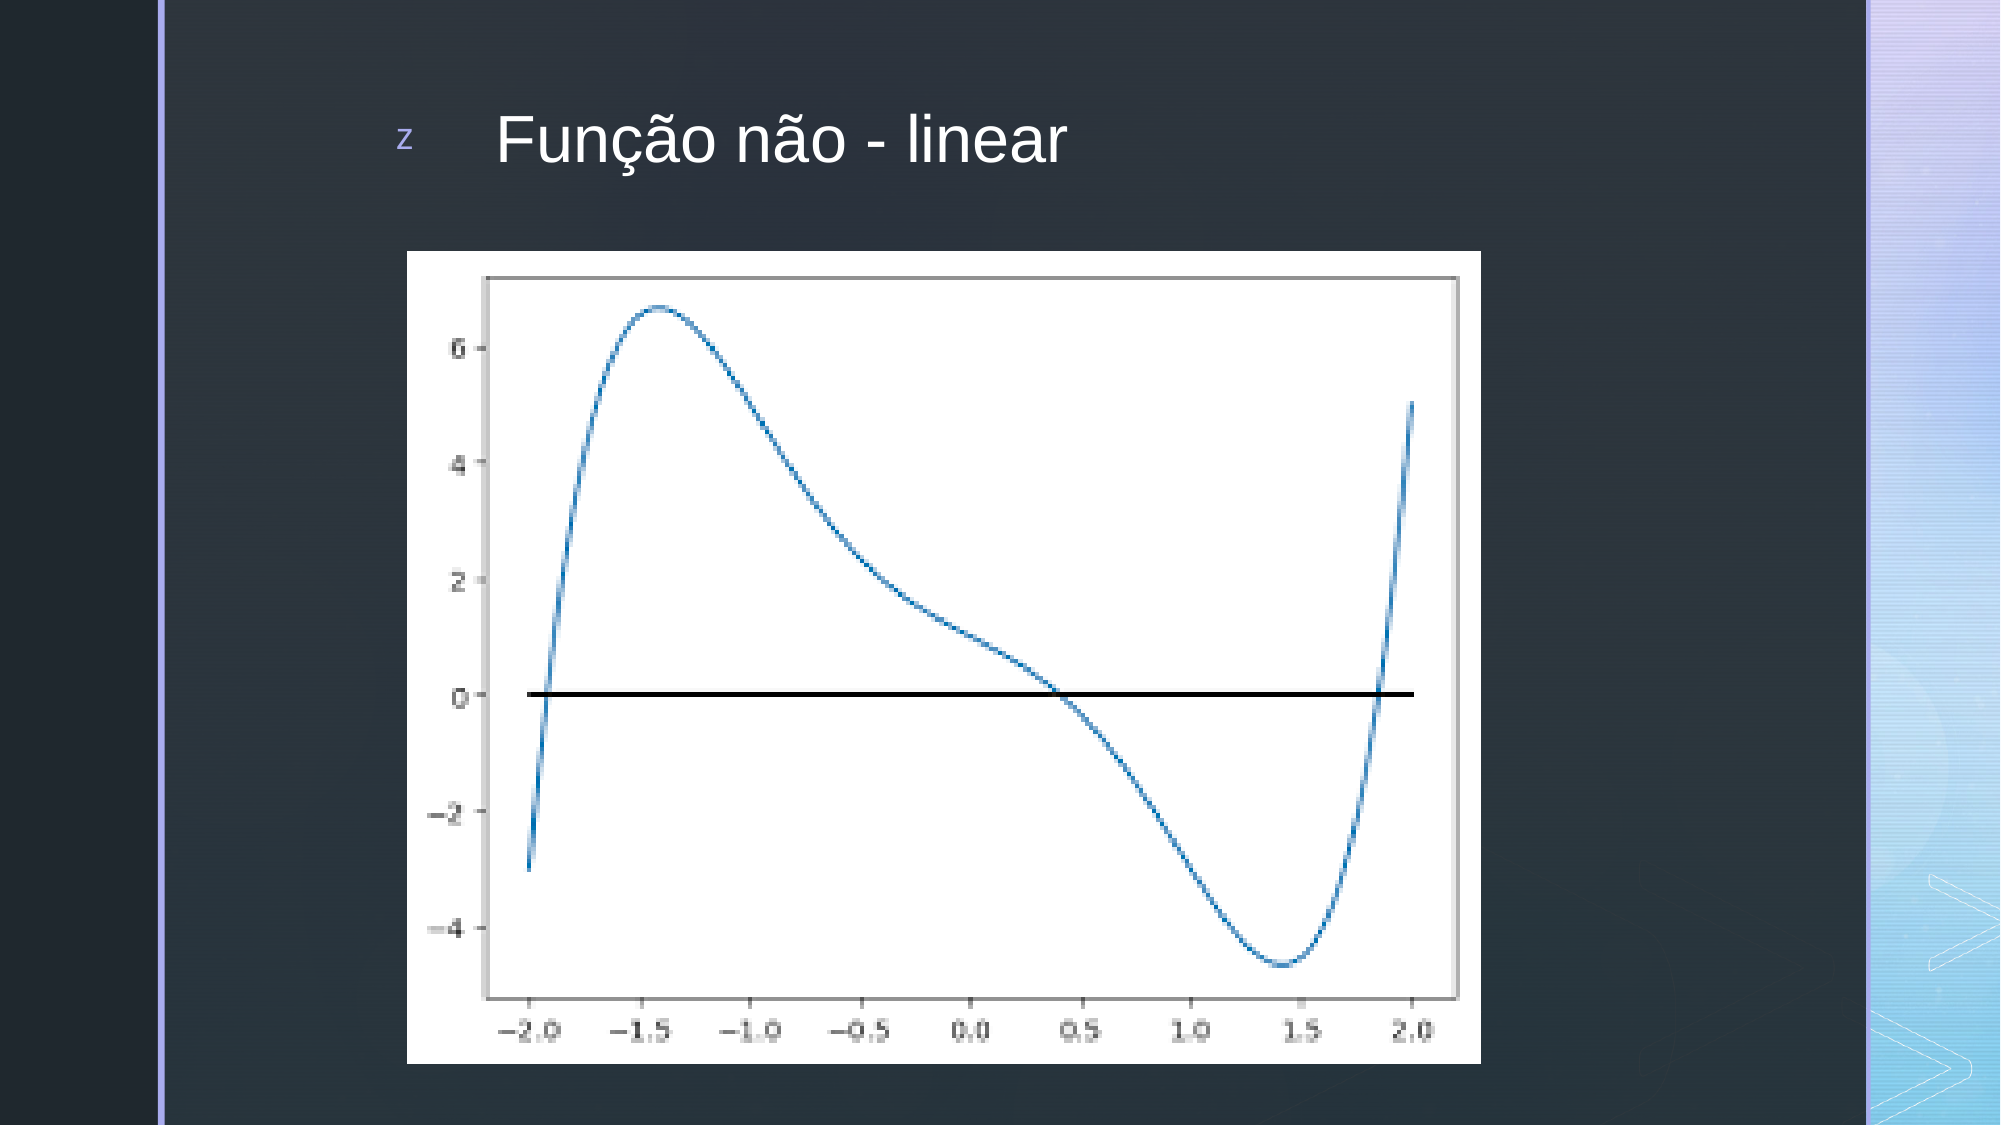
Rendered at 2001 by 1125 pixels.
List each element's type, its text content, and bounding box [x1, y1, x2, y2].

picture [407, 251, 1482, 1064]
text_box Função não - linear [480, 88, 1481, 184]
picture [1871, 0, 2001, 1125]
